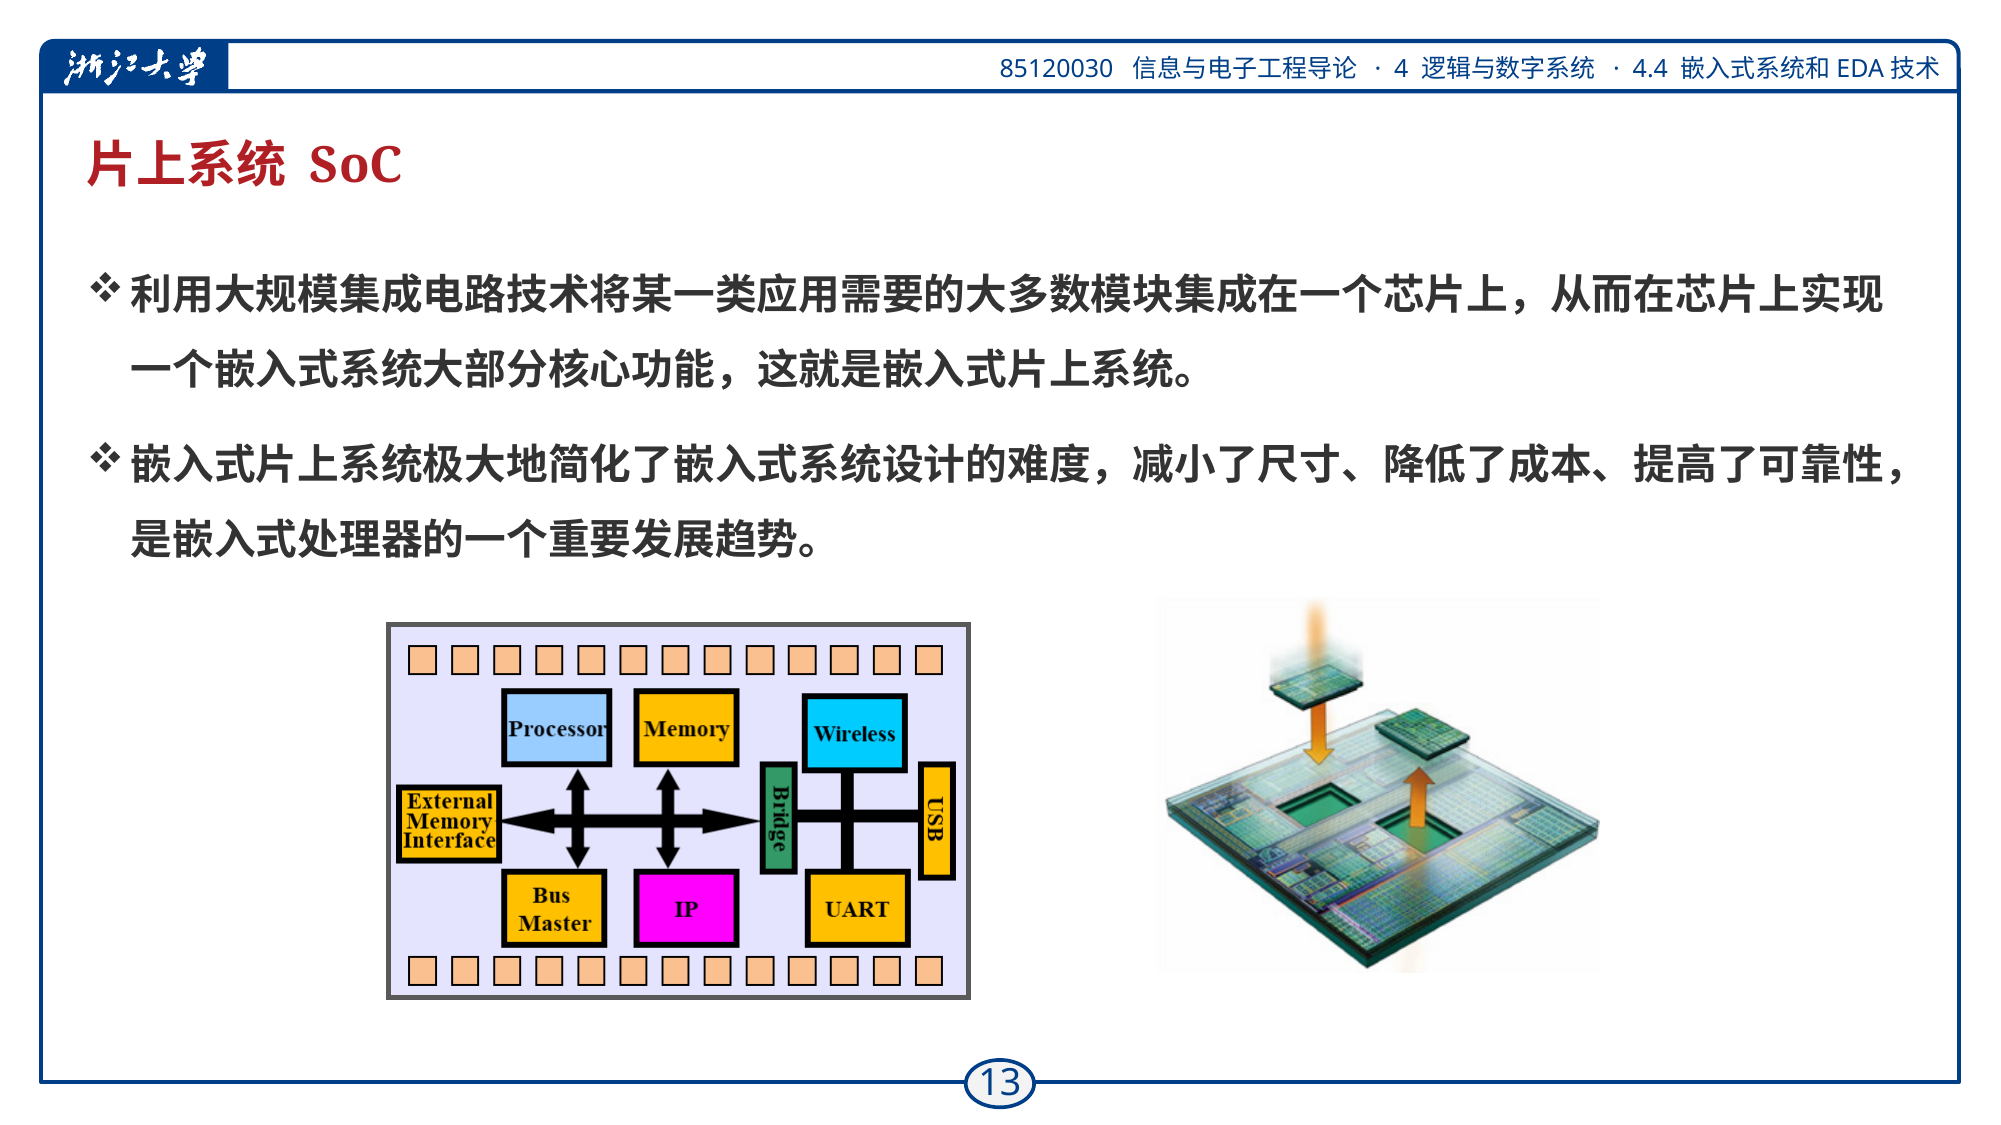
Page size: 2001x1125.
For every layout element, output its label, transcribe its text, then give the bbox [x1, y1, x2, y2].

picture [1155, 596, 1600, 973]
picture [55, 39, 215, 91]
list 利用大规模集成电路技术将某一类应用需要的大多数模块集成在一个芯片上，从而在芯片上实现一个嵌入式系统大部分核心功能，这就是嵌入式片上系统。 嵌入式片上系统极大地简化了嵌入式系统设计的难度，减小了尺寸、降低了成本、提高了可靠性，是嵌入式处理器的一个重要发展趋势。 [72, 235, 1926, 1045]
picture [386, 622, 971, 1000]
title 片上系统 SoC [72, 125, 1926, 198]
